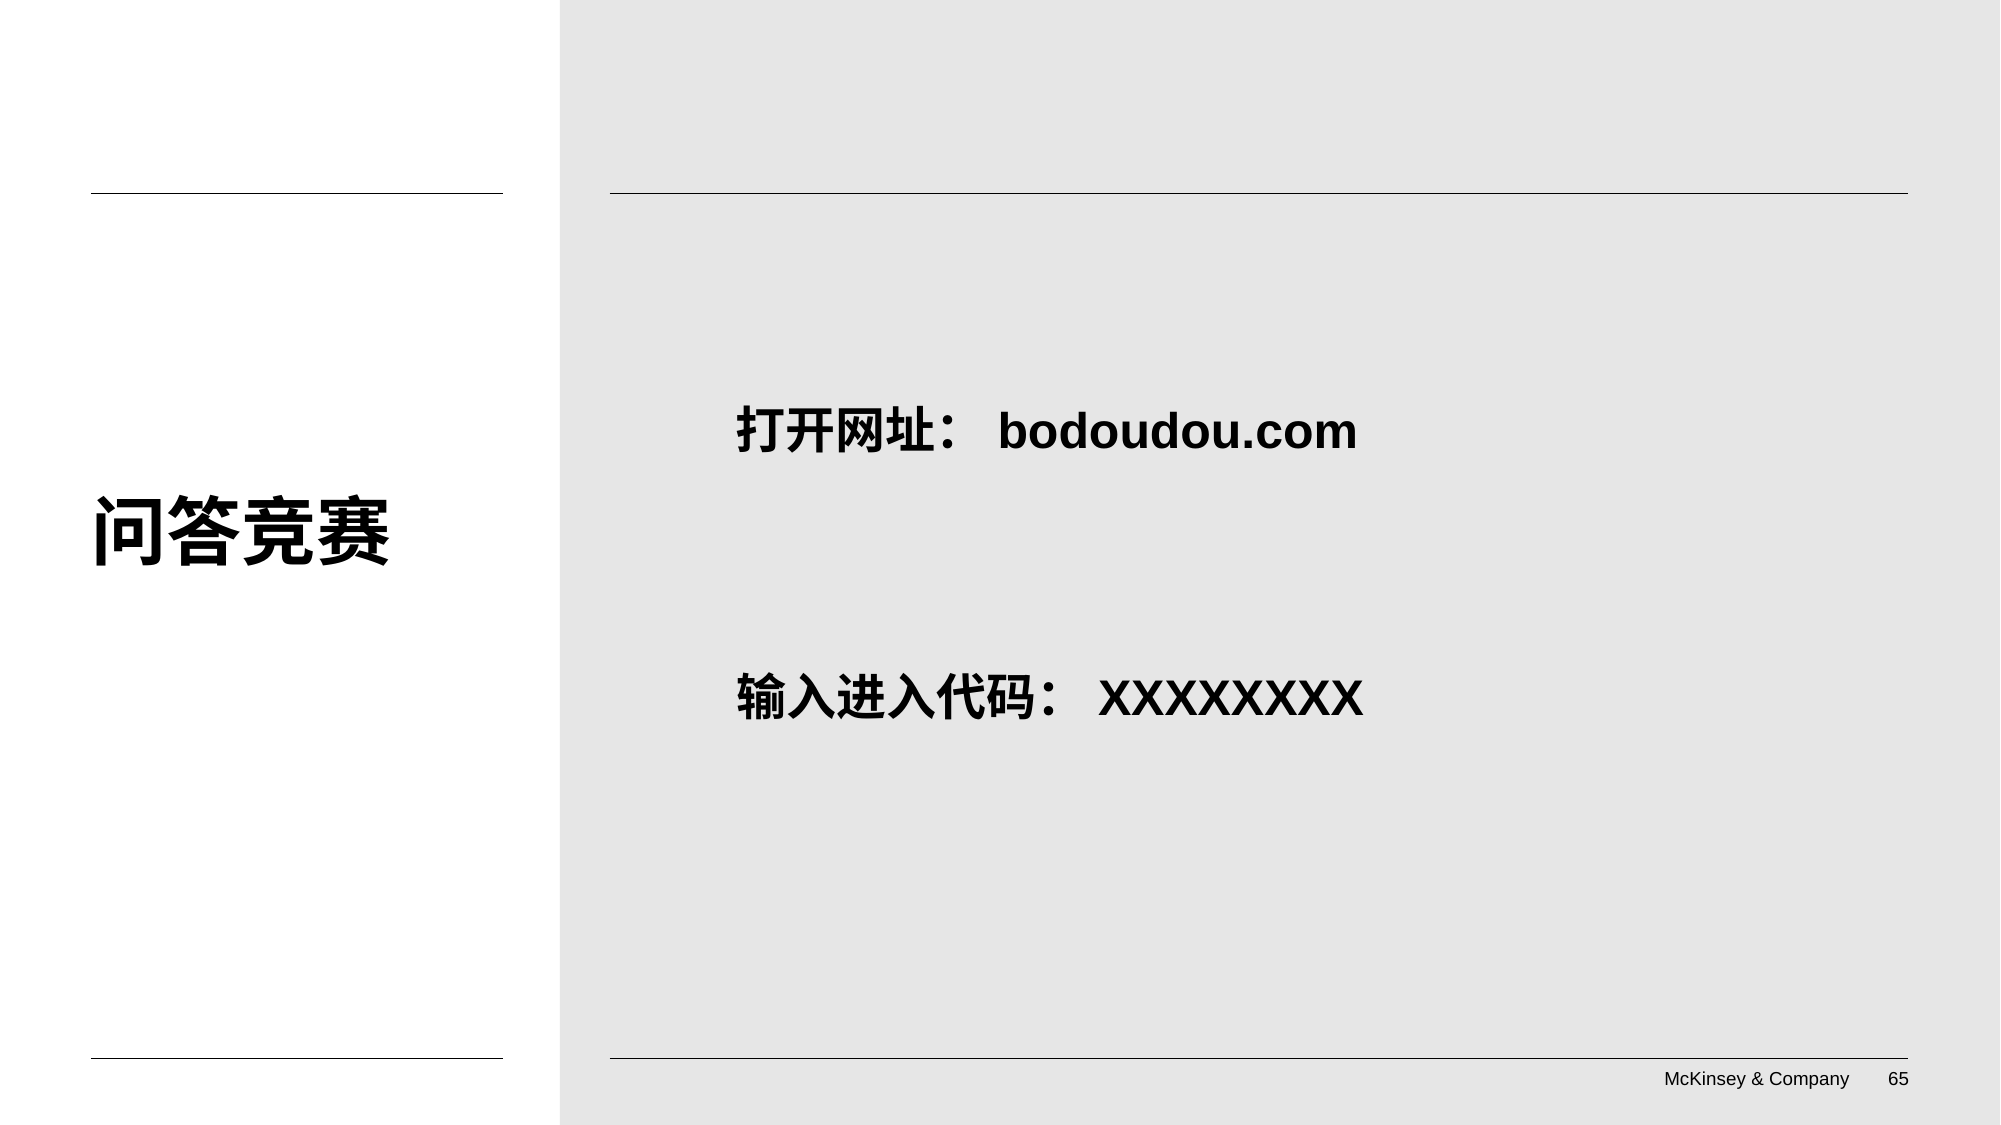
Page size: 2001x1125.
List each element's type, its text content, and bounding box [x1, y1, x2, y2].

title 问答竞赛 [91, 388, 504, 577]
text_box 输入进入代码：XXXXXXXX [721, 658, 1379, 734]
text_box 打开网址：bodoudou.com [720, 390, 1373, 466]
